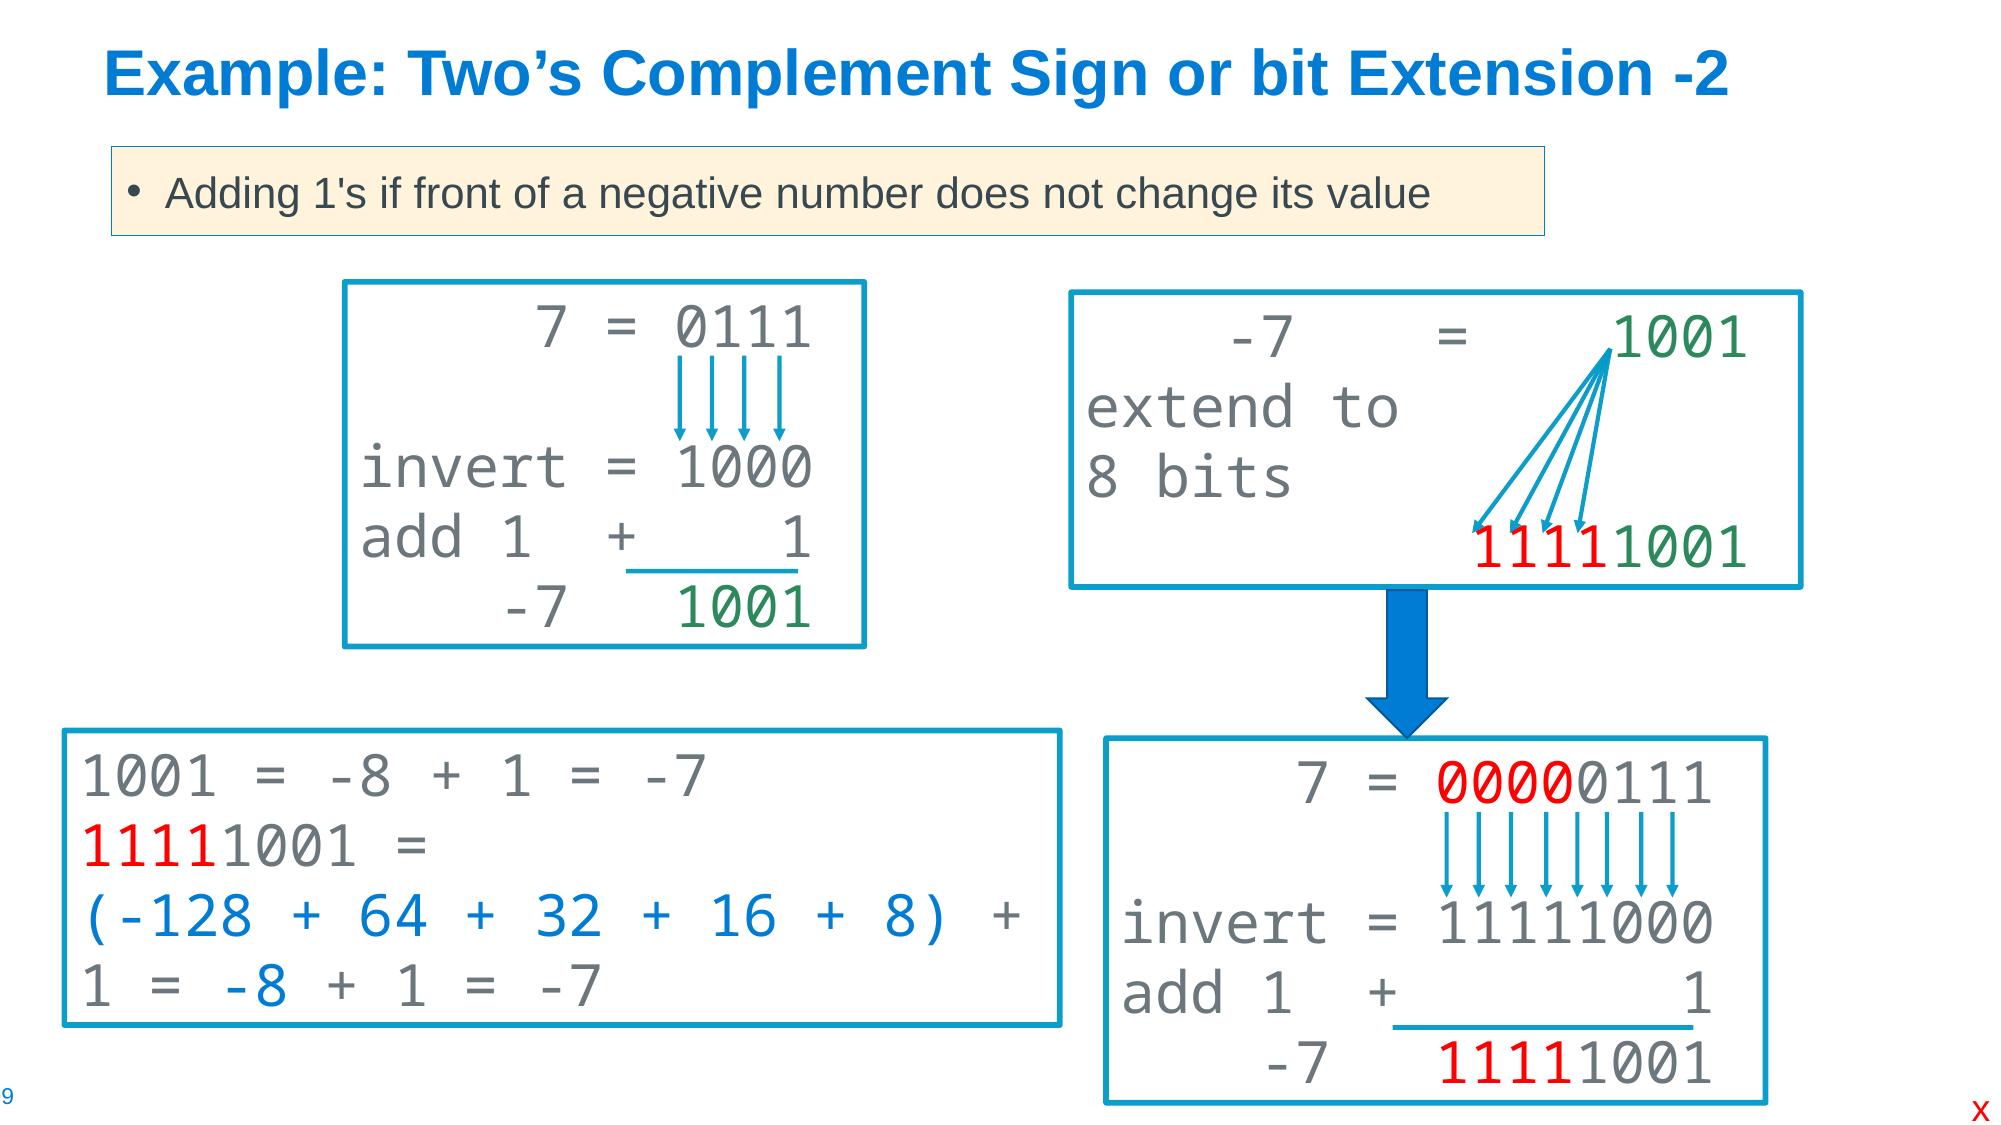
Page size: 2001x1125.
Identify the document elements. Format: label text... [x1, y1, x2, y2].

text_box x [1956, 1076, 2000, 1125]
list Adding 1's if front of a negative number does not change its value [111, 146, 1545, 236]
text_box [1364, 591, 1450, 738]
title Example: Two’s Complement Sign or bit Extension -2 [88, 0, 1814, 118]
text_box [1129, 738, 1743, 1107]
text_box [1097, 292, 1775, 591]
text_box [362, 281, 846, 651]
text_box 1001 = -8 + 1 = -7 11111001 = (-128 + 64 + 32 + 16 + 8) + 1 = -8 + 1 = -7 [64, 730, 1060, 1026]
